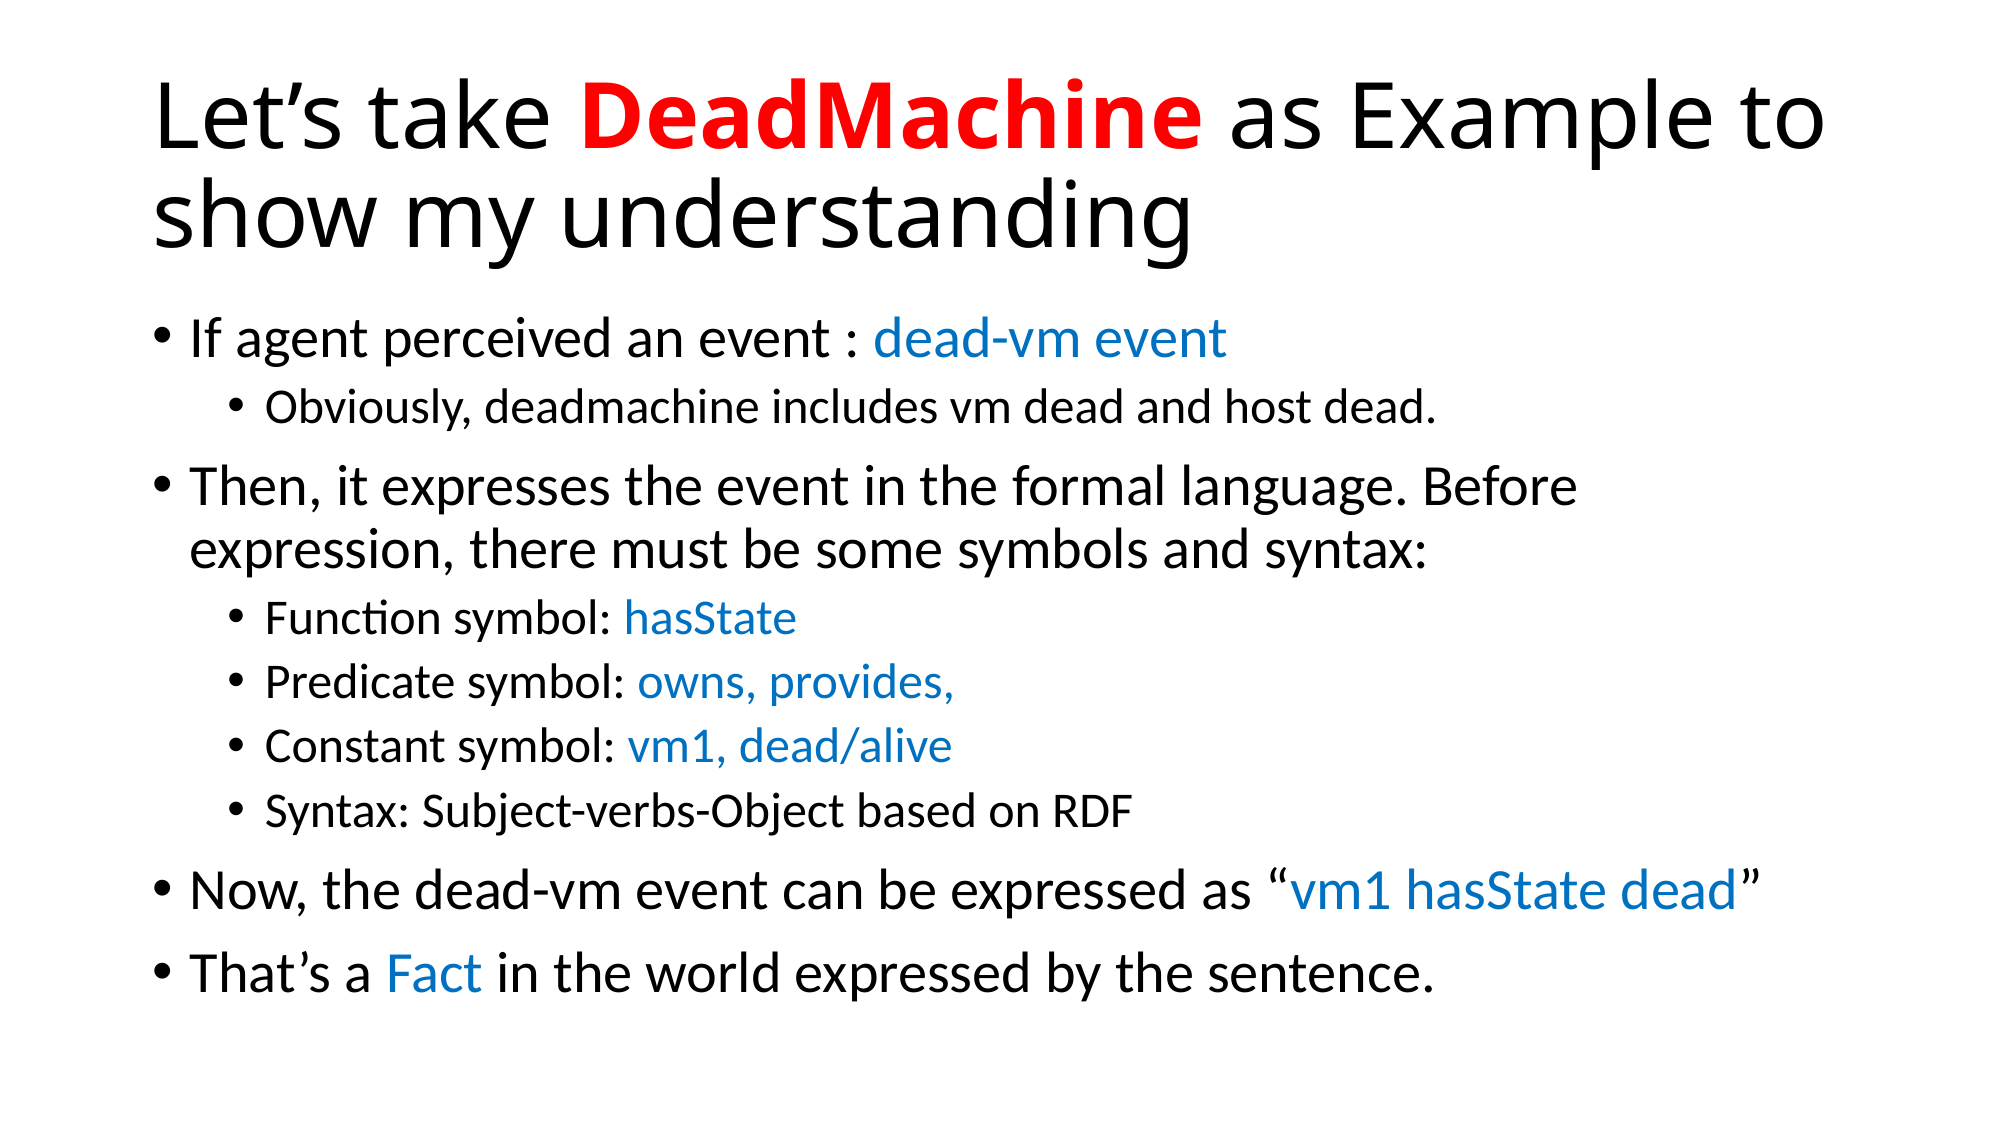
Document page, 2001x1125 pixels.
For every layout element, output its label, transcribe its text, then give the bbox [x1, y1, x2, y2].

title Let’s take DeadMachine as Example to show my understanding [137, 59, 1863, 278]
list If agent perceived an event : dead-vm event Obviously, deadmachine includes vm dead and host dead. Then, it expresses the event in the formal language. Before expression, there must be some symbols and syntax: Function symbol: hasState Predicate symbol: owns, provides, Constant symbol: vm1, dead/alive Syntax: Subject-verbs-Object based on RDF Now, the dead-vm event can be expressed as “vm1 hasState dead” That’s a Fact in the world expressed by the sentence. [137, 299, 1863, 1014]
